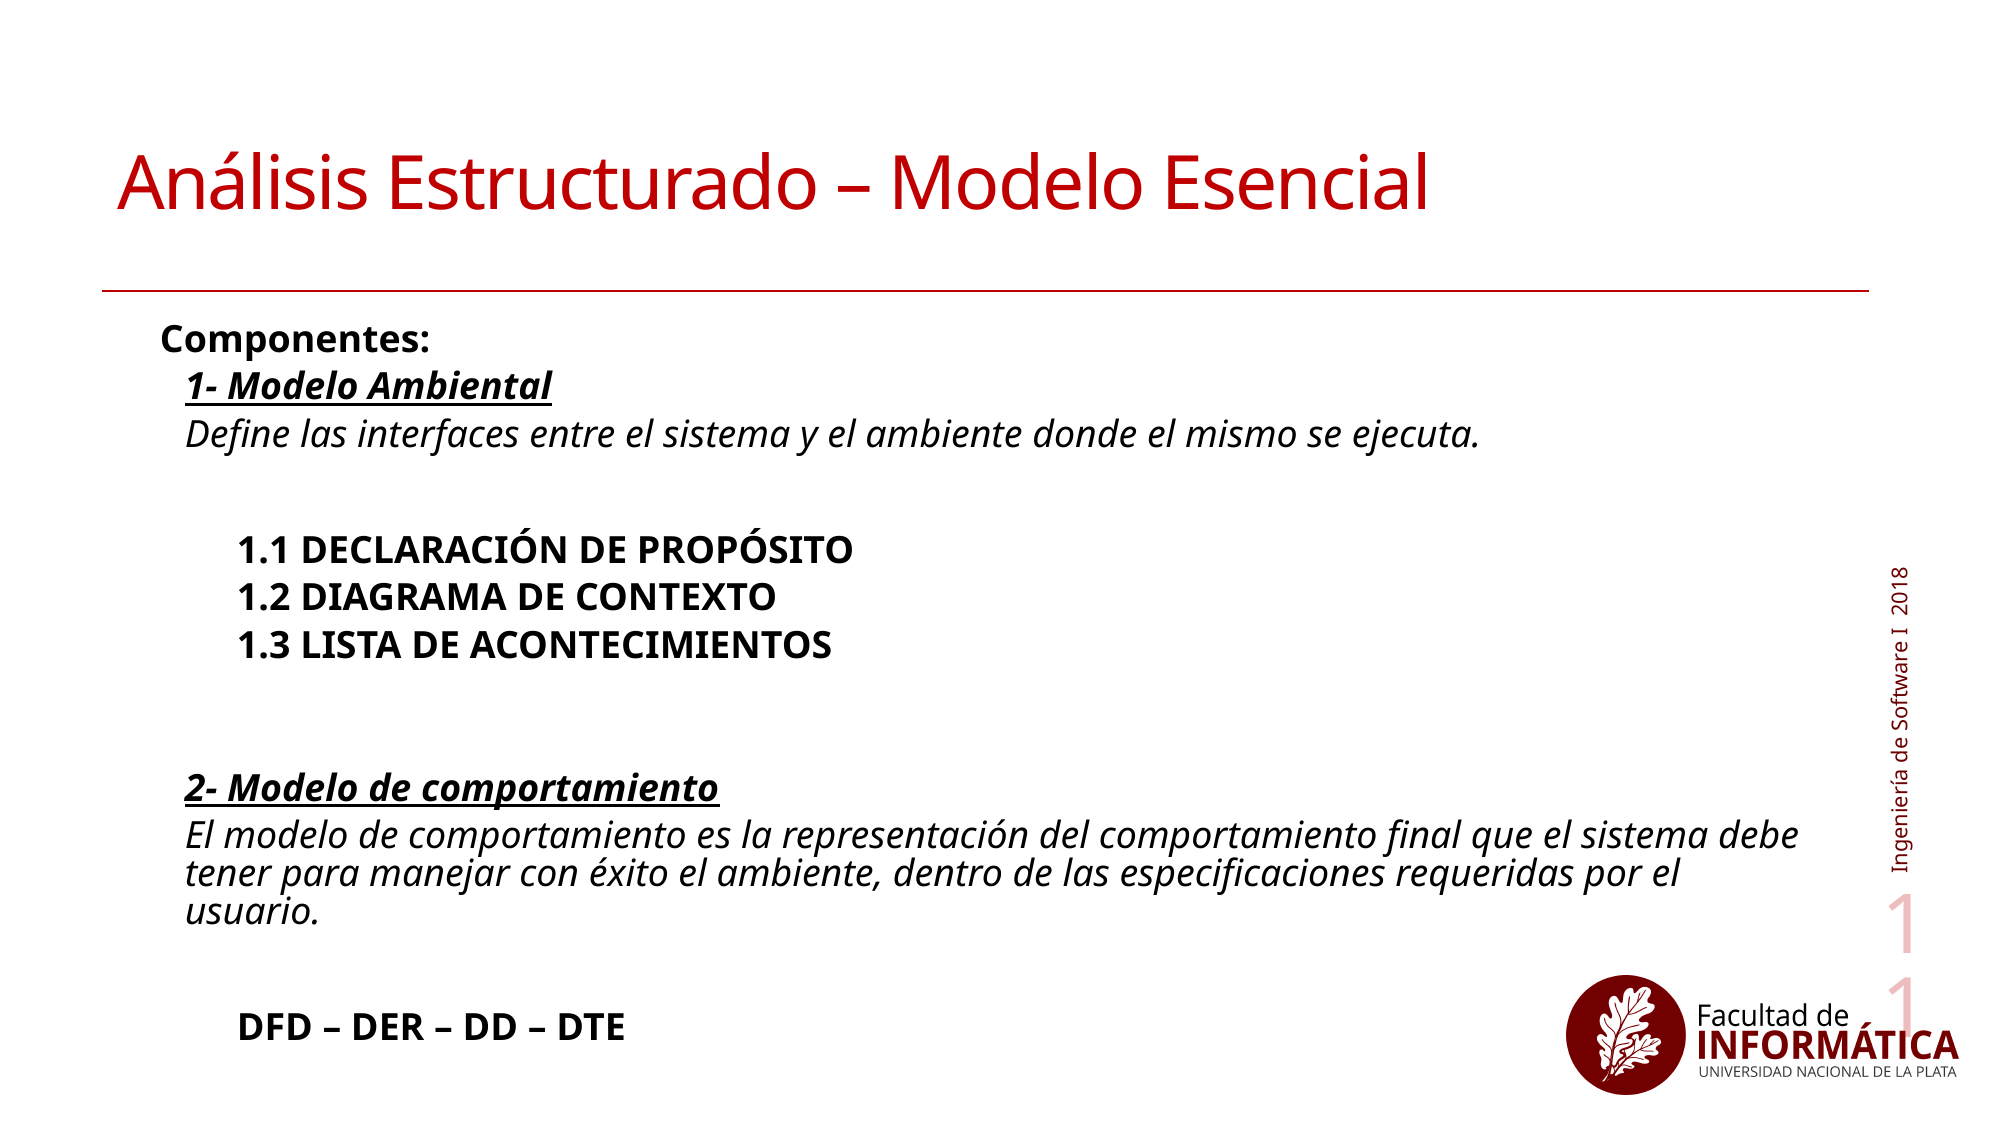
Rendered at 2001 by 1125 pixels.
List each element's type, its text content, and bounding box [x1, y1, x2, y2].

list Componentes: 1- Modelo Ambiental Define las interfaces entre el sistema y el ambiente donde el mismo se ejecuta. 1.1 DECLARACIÓN DE PROPÓSITO 1.2 DIAGRAMA DE CONTEXTO 1.3 LISTA DE ACONTECIMIENTOS 2- Modelo de comportamiento El modelo de comportamiento es la representación del comportamiento final que el sistema debe tener para manejar con éxito el ambiente, dentro de las especificaciones requeridas por el usuario. DFD – DER – DD – DTE [102, 314, 1818, 1089]
title Análisis Estructurado – Modelo Esencial [102, 81, 1875, 291]
picture [1566, 975, 1959, 1095]
footer Ingeniería de Software I 2018 [1878, 500, 1959, 889]
slide_number 11 [1866, 926, 1987, 992]
